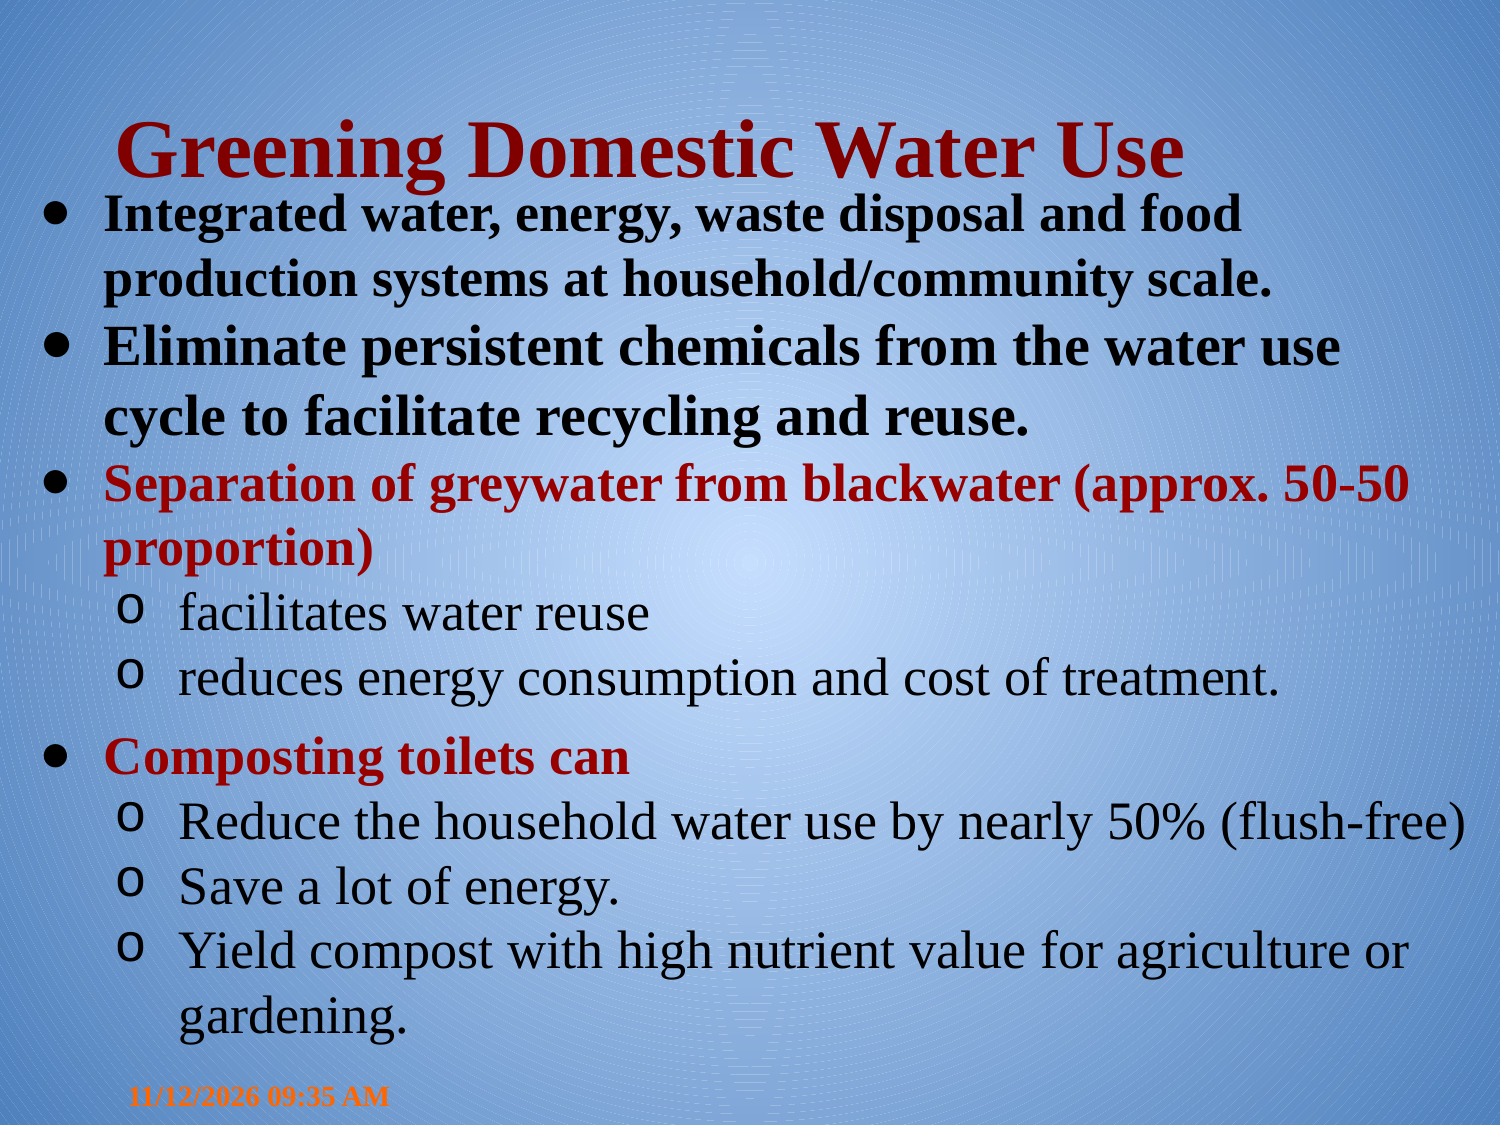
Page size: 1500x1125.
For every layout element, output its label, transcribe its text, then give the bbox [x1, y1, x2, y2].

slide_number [112, 1062, 425, 1125]
title Greening Domestic Water Use [99, 62, 1375, 161]
list Integrated water, energy, waste disposal and food production systems at household/community scale. Eliminate persistent chemicals from the water use cycle to facilitate recycling and reuse. Separation of greywater from blackwater (approx. 50-50 proportion) facilitates water reuse reduces energy consumption and cost of treatment. Composting toilets can Reduce the household water use by nearly 50% (flush-free) Save a lot of energy. Yield compost with high nutrient value for agriculture or gardening. [13, 161, 1489, 1088]
